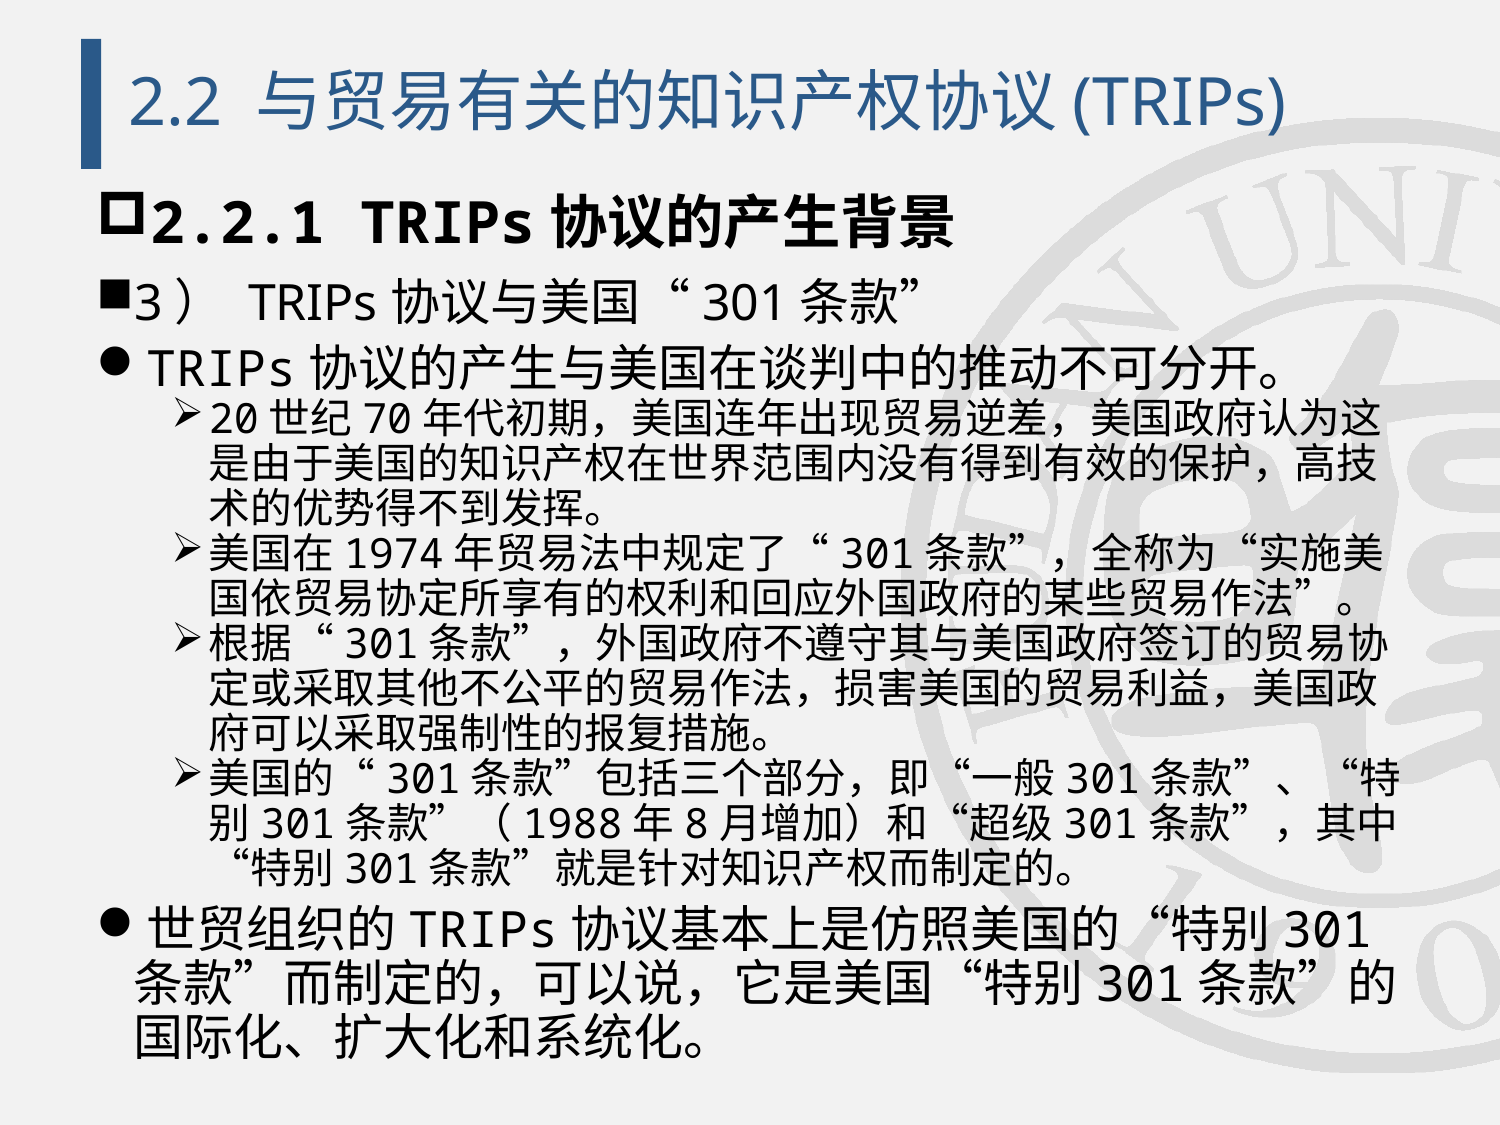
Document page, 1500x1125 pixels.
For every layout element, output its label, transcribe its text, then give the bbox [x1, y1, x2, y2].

title 2.2 与贸易有关的知识产权协议(TRIPs) [113, 49, 1387, 159]
list 2.2.1 TRIPs协议的产生背景 3） TRIPs协议与美国“301条款” TRIPs协议的产生与美国在谈判中的推动不可分开。 20世纪70年代初期，美国连年出现贸易逆差，美国政府认为这是由于美国的知识产权在世界范围内没有得到有效的保护，高技术的优势得不到发挥。 美国在1974年贸易法中规定了“301条款”，全称为“实施美国依贸易协定所享有的权利和回应外国政府的某些贸易作法”。 根据“301条款”，外国政府不遵守其与美国政府签订的贸易协定或采取其他不公平的贸易作法，损害美国的贸易利益，美国政府可以采取强制性的报复措施。 美国的“301条款”包括三个部分，即“一般301条款”、“特别301条款”（1988年8月增加）和“超级301条款”，其中“特别301条款”就是针对知识产权而制定的。 世贸组织的TRIPs协议基本上是仿照美国的“特别301条款”而制定的，可以说，它是美国“特别301条款”的国际化、扩大化和系统化。 [81, 185, 1417, 1014]
